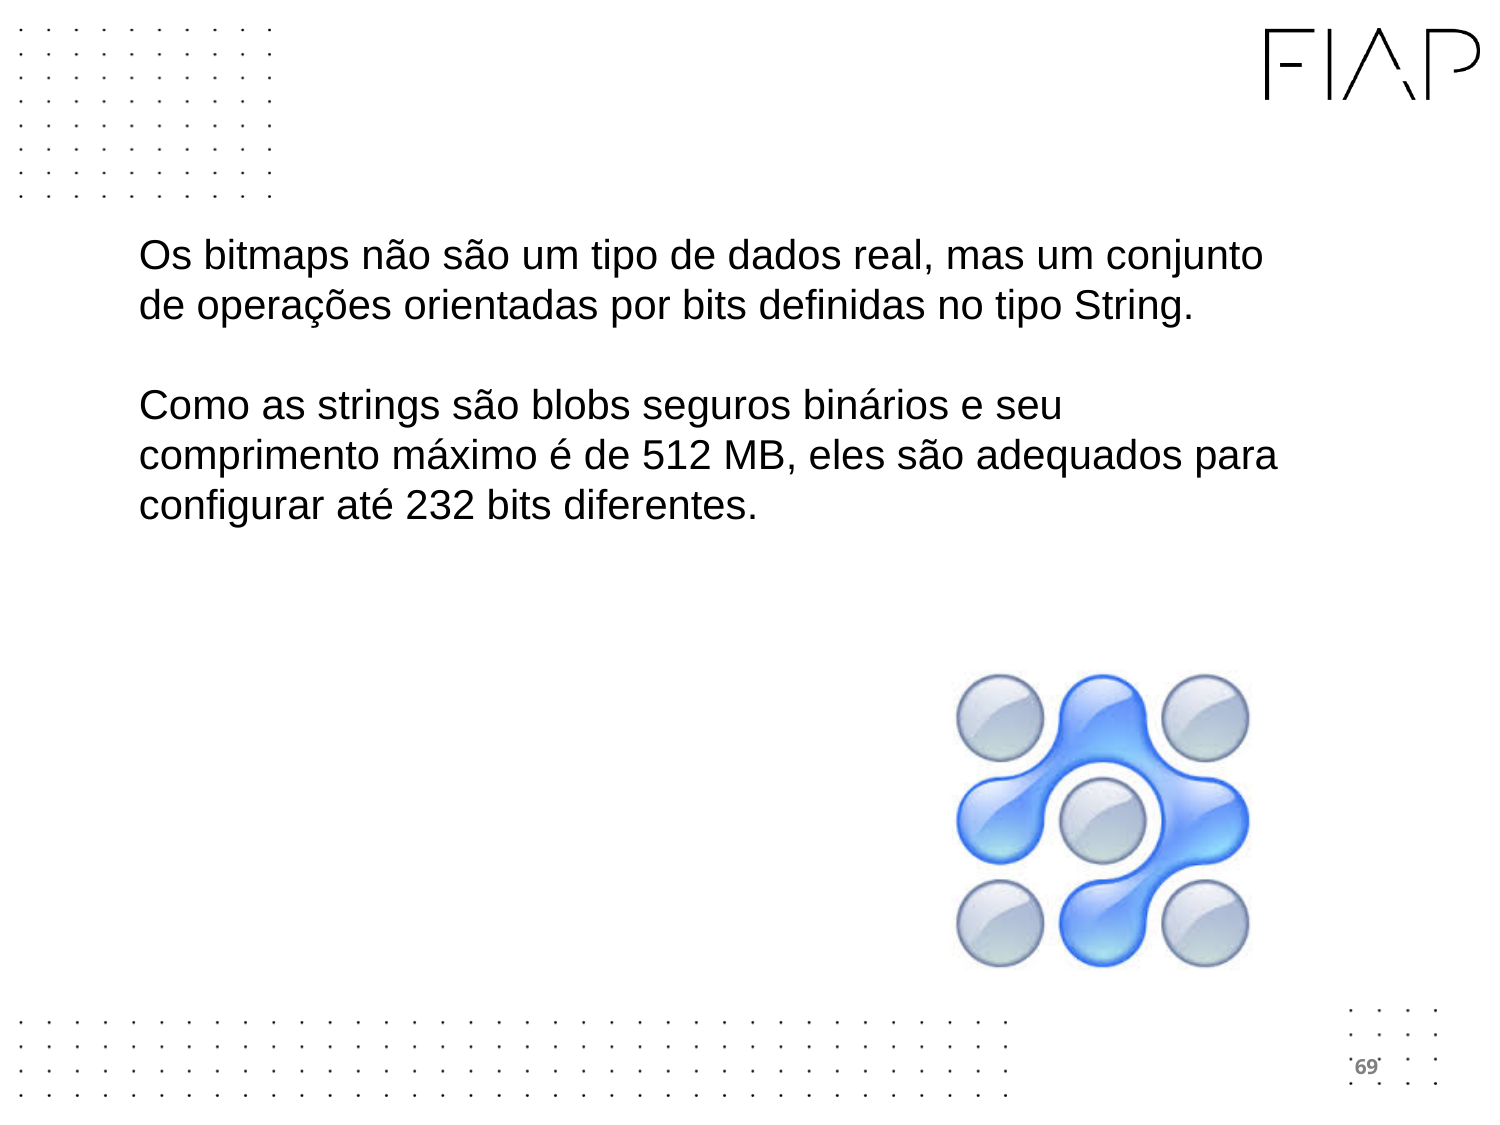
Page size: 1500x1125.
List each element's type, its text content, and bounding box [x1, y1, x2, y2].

picture [19, 1019, 1007, 1097]
picture [927, 645, 1279, 998]
text_box Os bitmaps não são um tipo de dados real, mas um conjunto de operações orientadas por bits definidas no tipo String. Como as strings são blobs seguros binários e seu comprimento máximo é de 512 MB, eles são adequados para configurar até 232 bits diferentes. [123, 220, 1327, 536]
picture [1265, 28, 1480, 100]
picture [19, 28, 271, 198]
picture [1344, 1007, 1437, 1085]
title ReDis: Trabalhando com Bitmaps [75, 30, 1258, 157]
